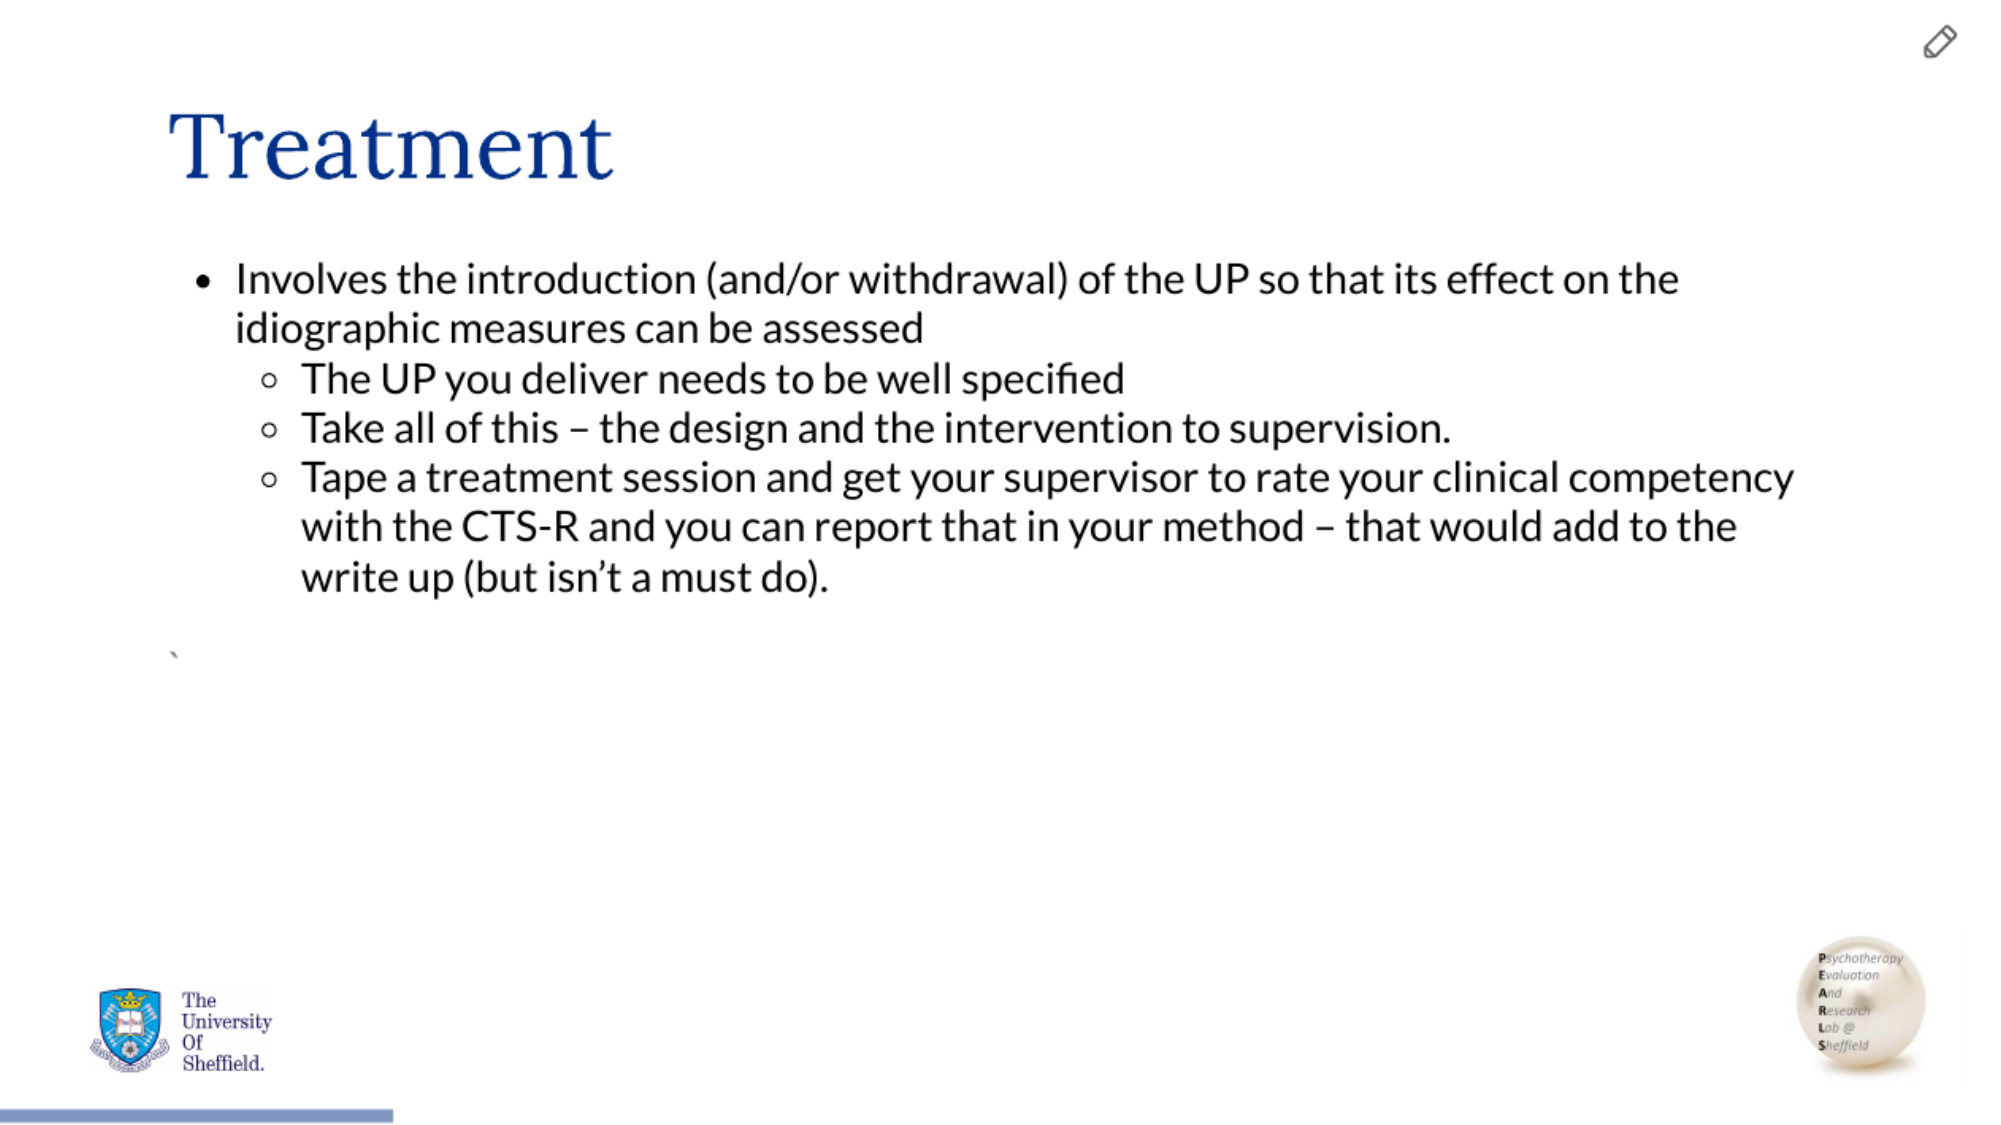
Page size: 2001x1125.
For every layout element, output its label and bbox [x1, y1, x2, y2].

list [0, 0, 2000, 1125]
